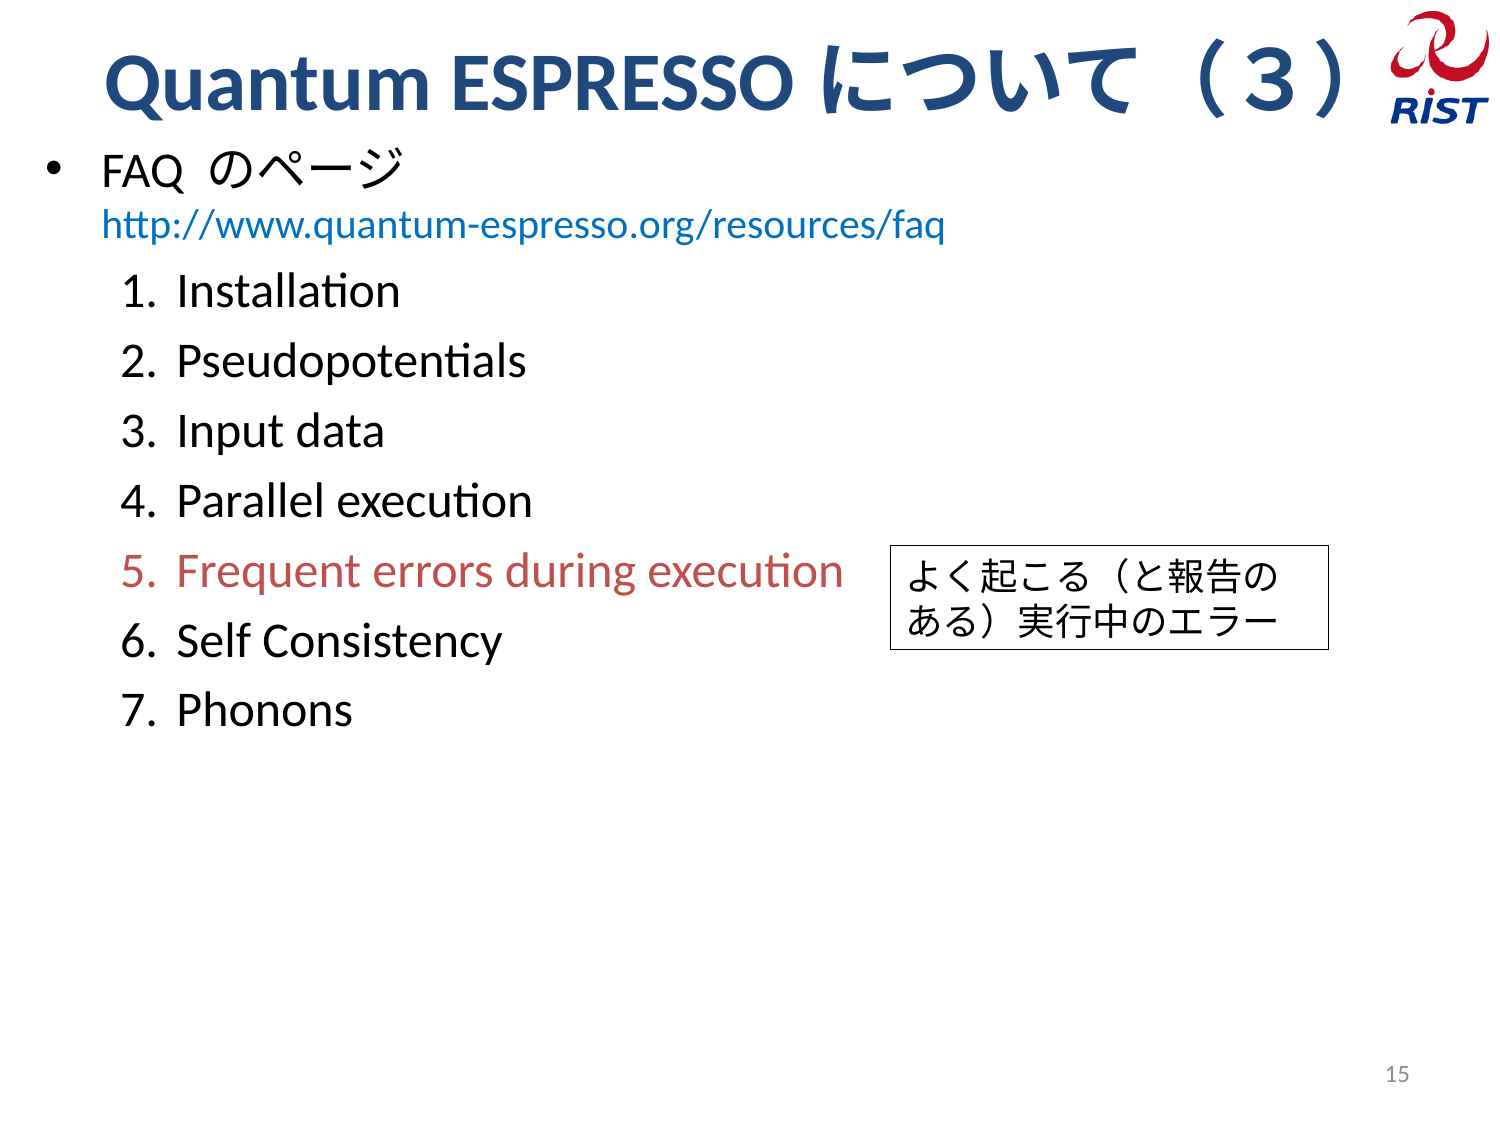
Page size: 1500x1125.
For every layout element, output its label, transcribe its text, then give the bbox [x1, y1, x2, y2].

slide_number 15 [1074, 1042, 1425, 1103]
text_box よく起こる（と報告のある）実行中のエラー [890, 545, 1329, 650]
picture [1379, 0, 1500, 135]
title Quantum ESPRESSOについて（３） [75, 1, 1425, 129]
list FAQ のページ http://www.quantum-espresso.org/resources/faq Installation Pseudopotentials Input data Parallel execution Frequent errors during execution Self Consistency Phonons [30, 129, 1470, 1125]
